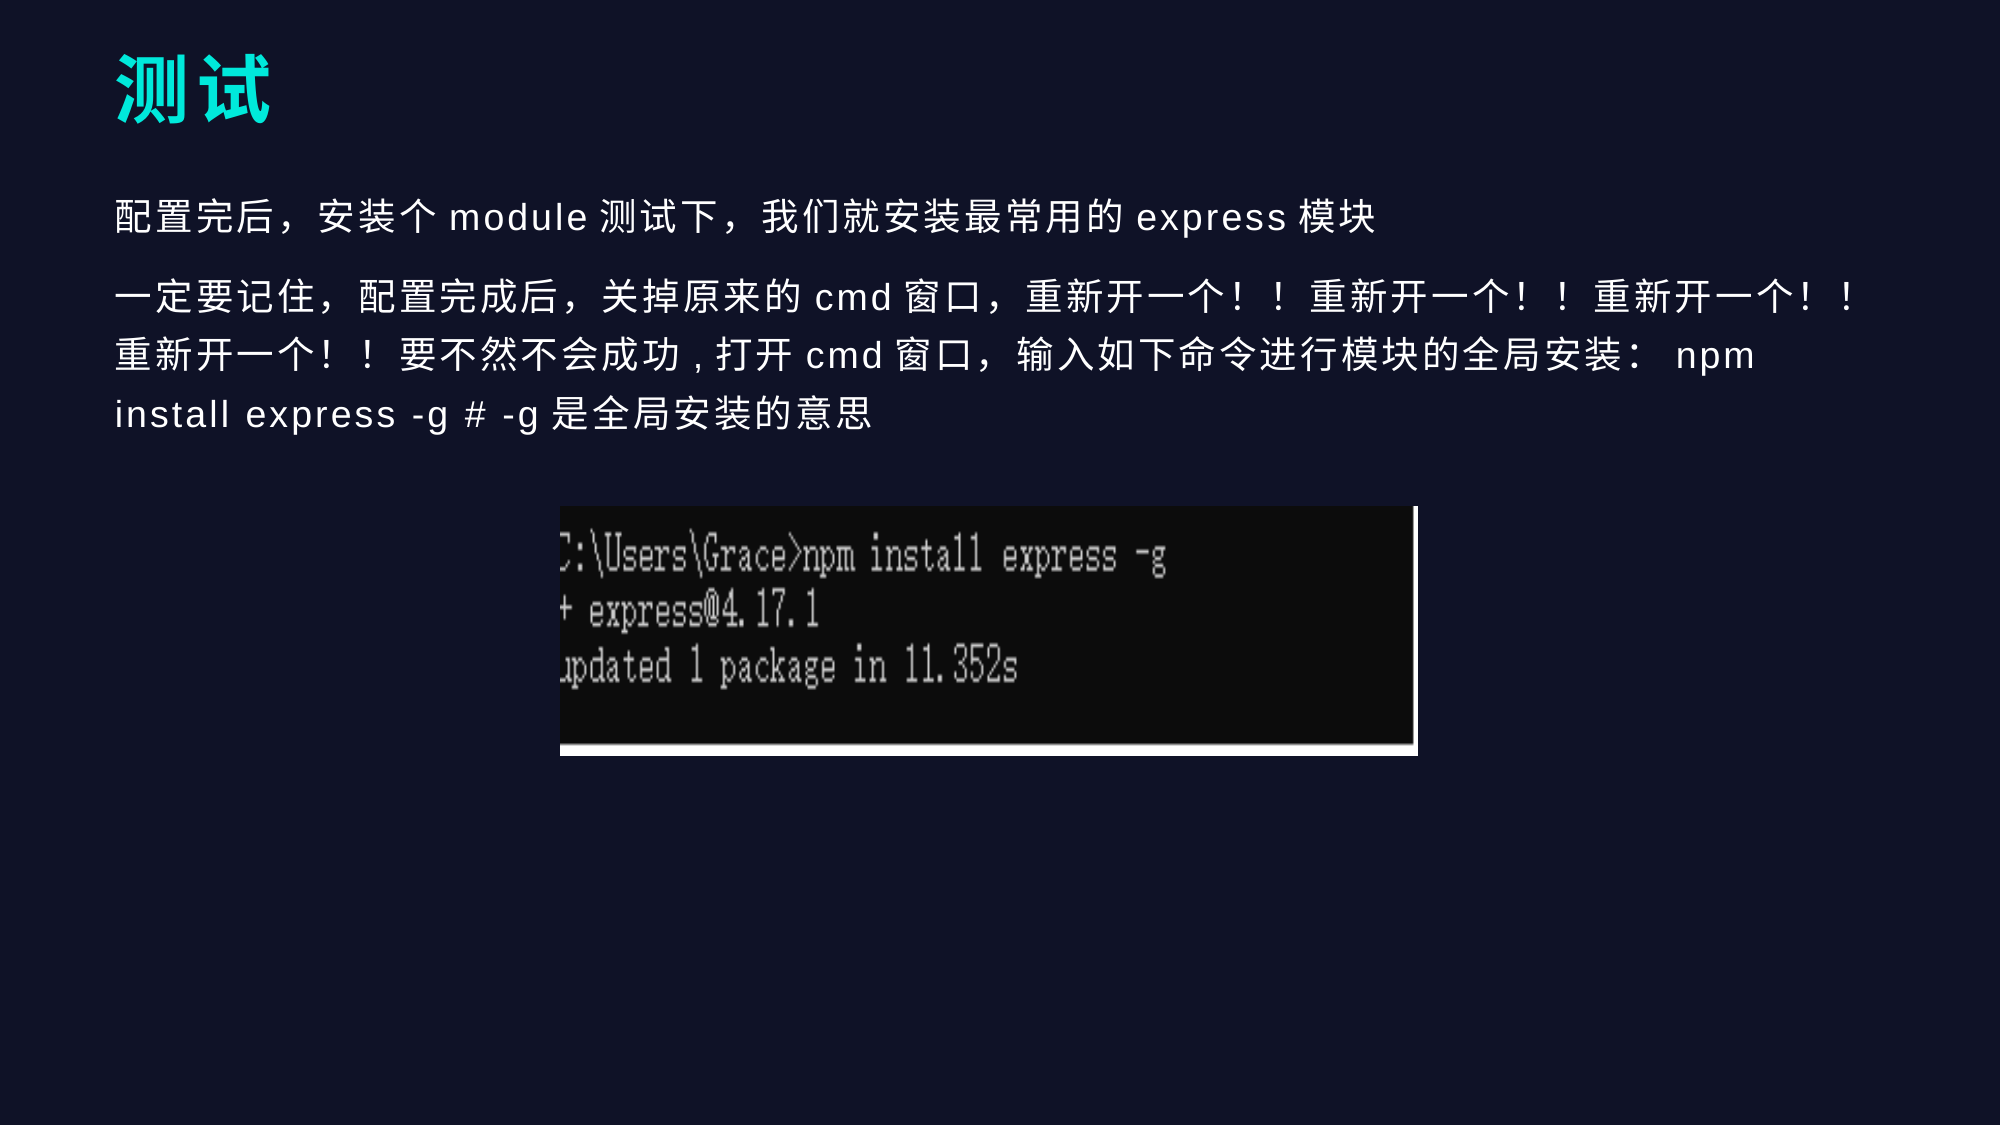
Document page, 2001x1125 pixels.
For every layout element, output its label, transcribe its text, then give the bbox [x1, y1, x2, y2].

picture [560, 506, 1418, 756]
list 配置完后，安装个module测试下，我们就安装最常用的express模块 一定要记住，配置完成后，关掉原来的cmd窗口，重新开一个！！重新开一个！！重新开一个！！重新开一个！！要不然不会成功,打开cmd窗口，输入如下命令进行模块的全局安装：npm install express -g # -g是全局安装的意思 [100, 172, 1900, 953]
title 测试 [100, 30, 1900, 146]
